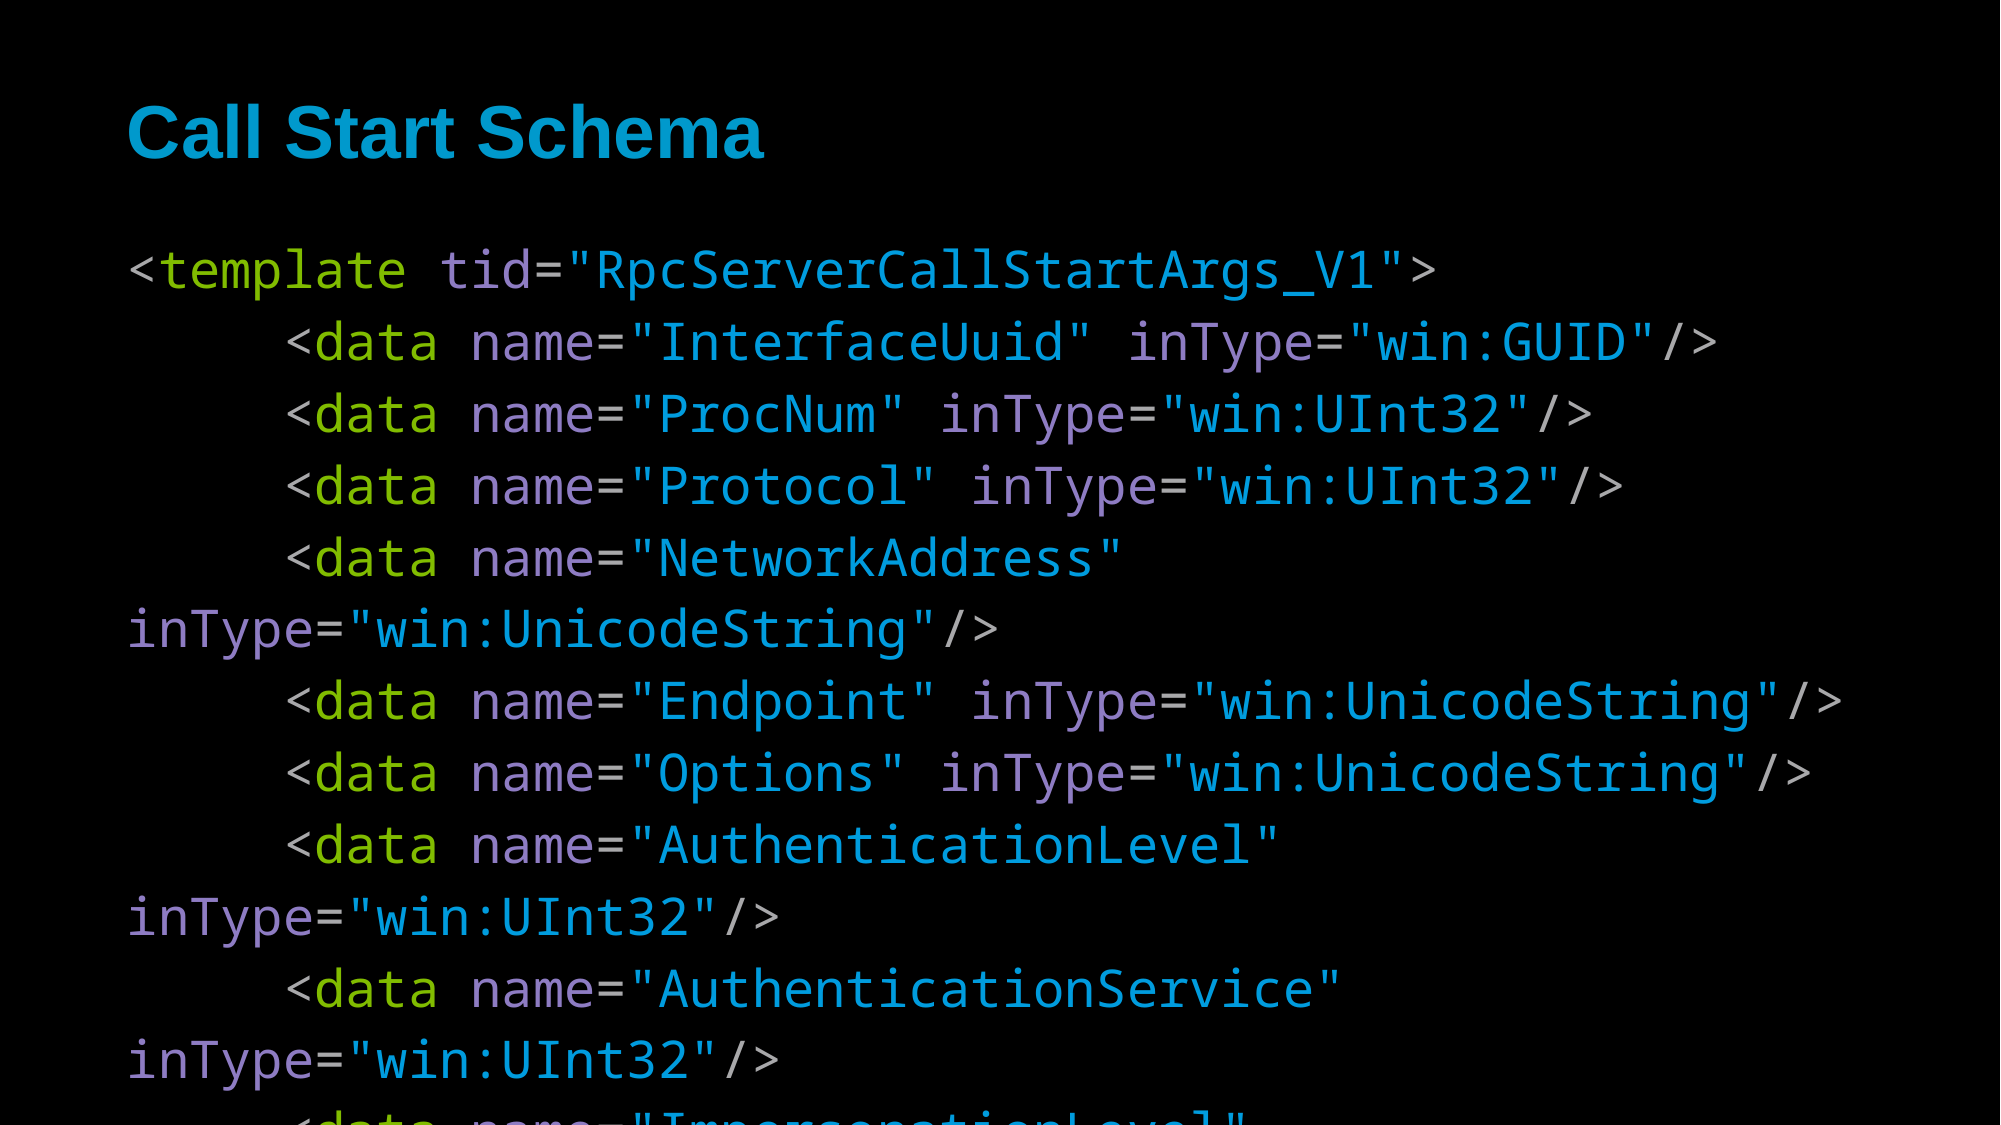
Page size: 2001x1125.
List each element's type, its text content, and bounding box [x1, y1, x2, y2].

list <template tid="RpcServerCallStartArgs_V1"> <data name="InterfaceUuid" inType="win:GUID"/> <data name="ProcNum" inType="win:UInt32"/> <data name="Protocol" inType="win:UInt32"/> <data name="NetworkAddress" inType="win:UnicodeString"/> <data name="Endpoint" inType="win:UnicodeString"/> <data name="Options" inType="win:UnicodeString"/> <data name="AuthenticationLevel" inType="win:UInt32"/> <data name="AuthenticationService" inType="win:UInt32"/> <data name="ImpersonationLevel" inType="win:UInt32"/> </template> [111, 212, 1938, 1005]
title Call Start Schema [111, 91, 1938, 167]
